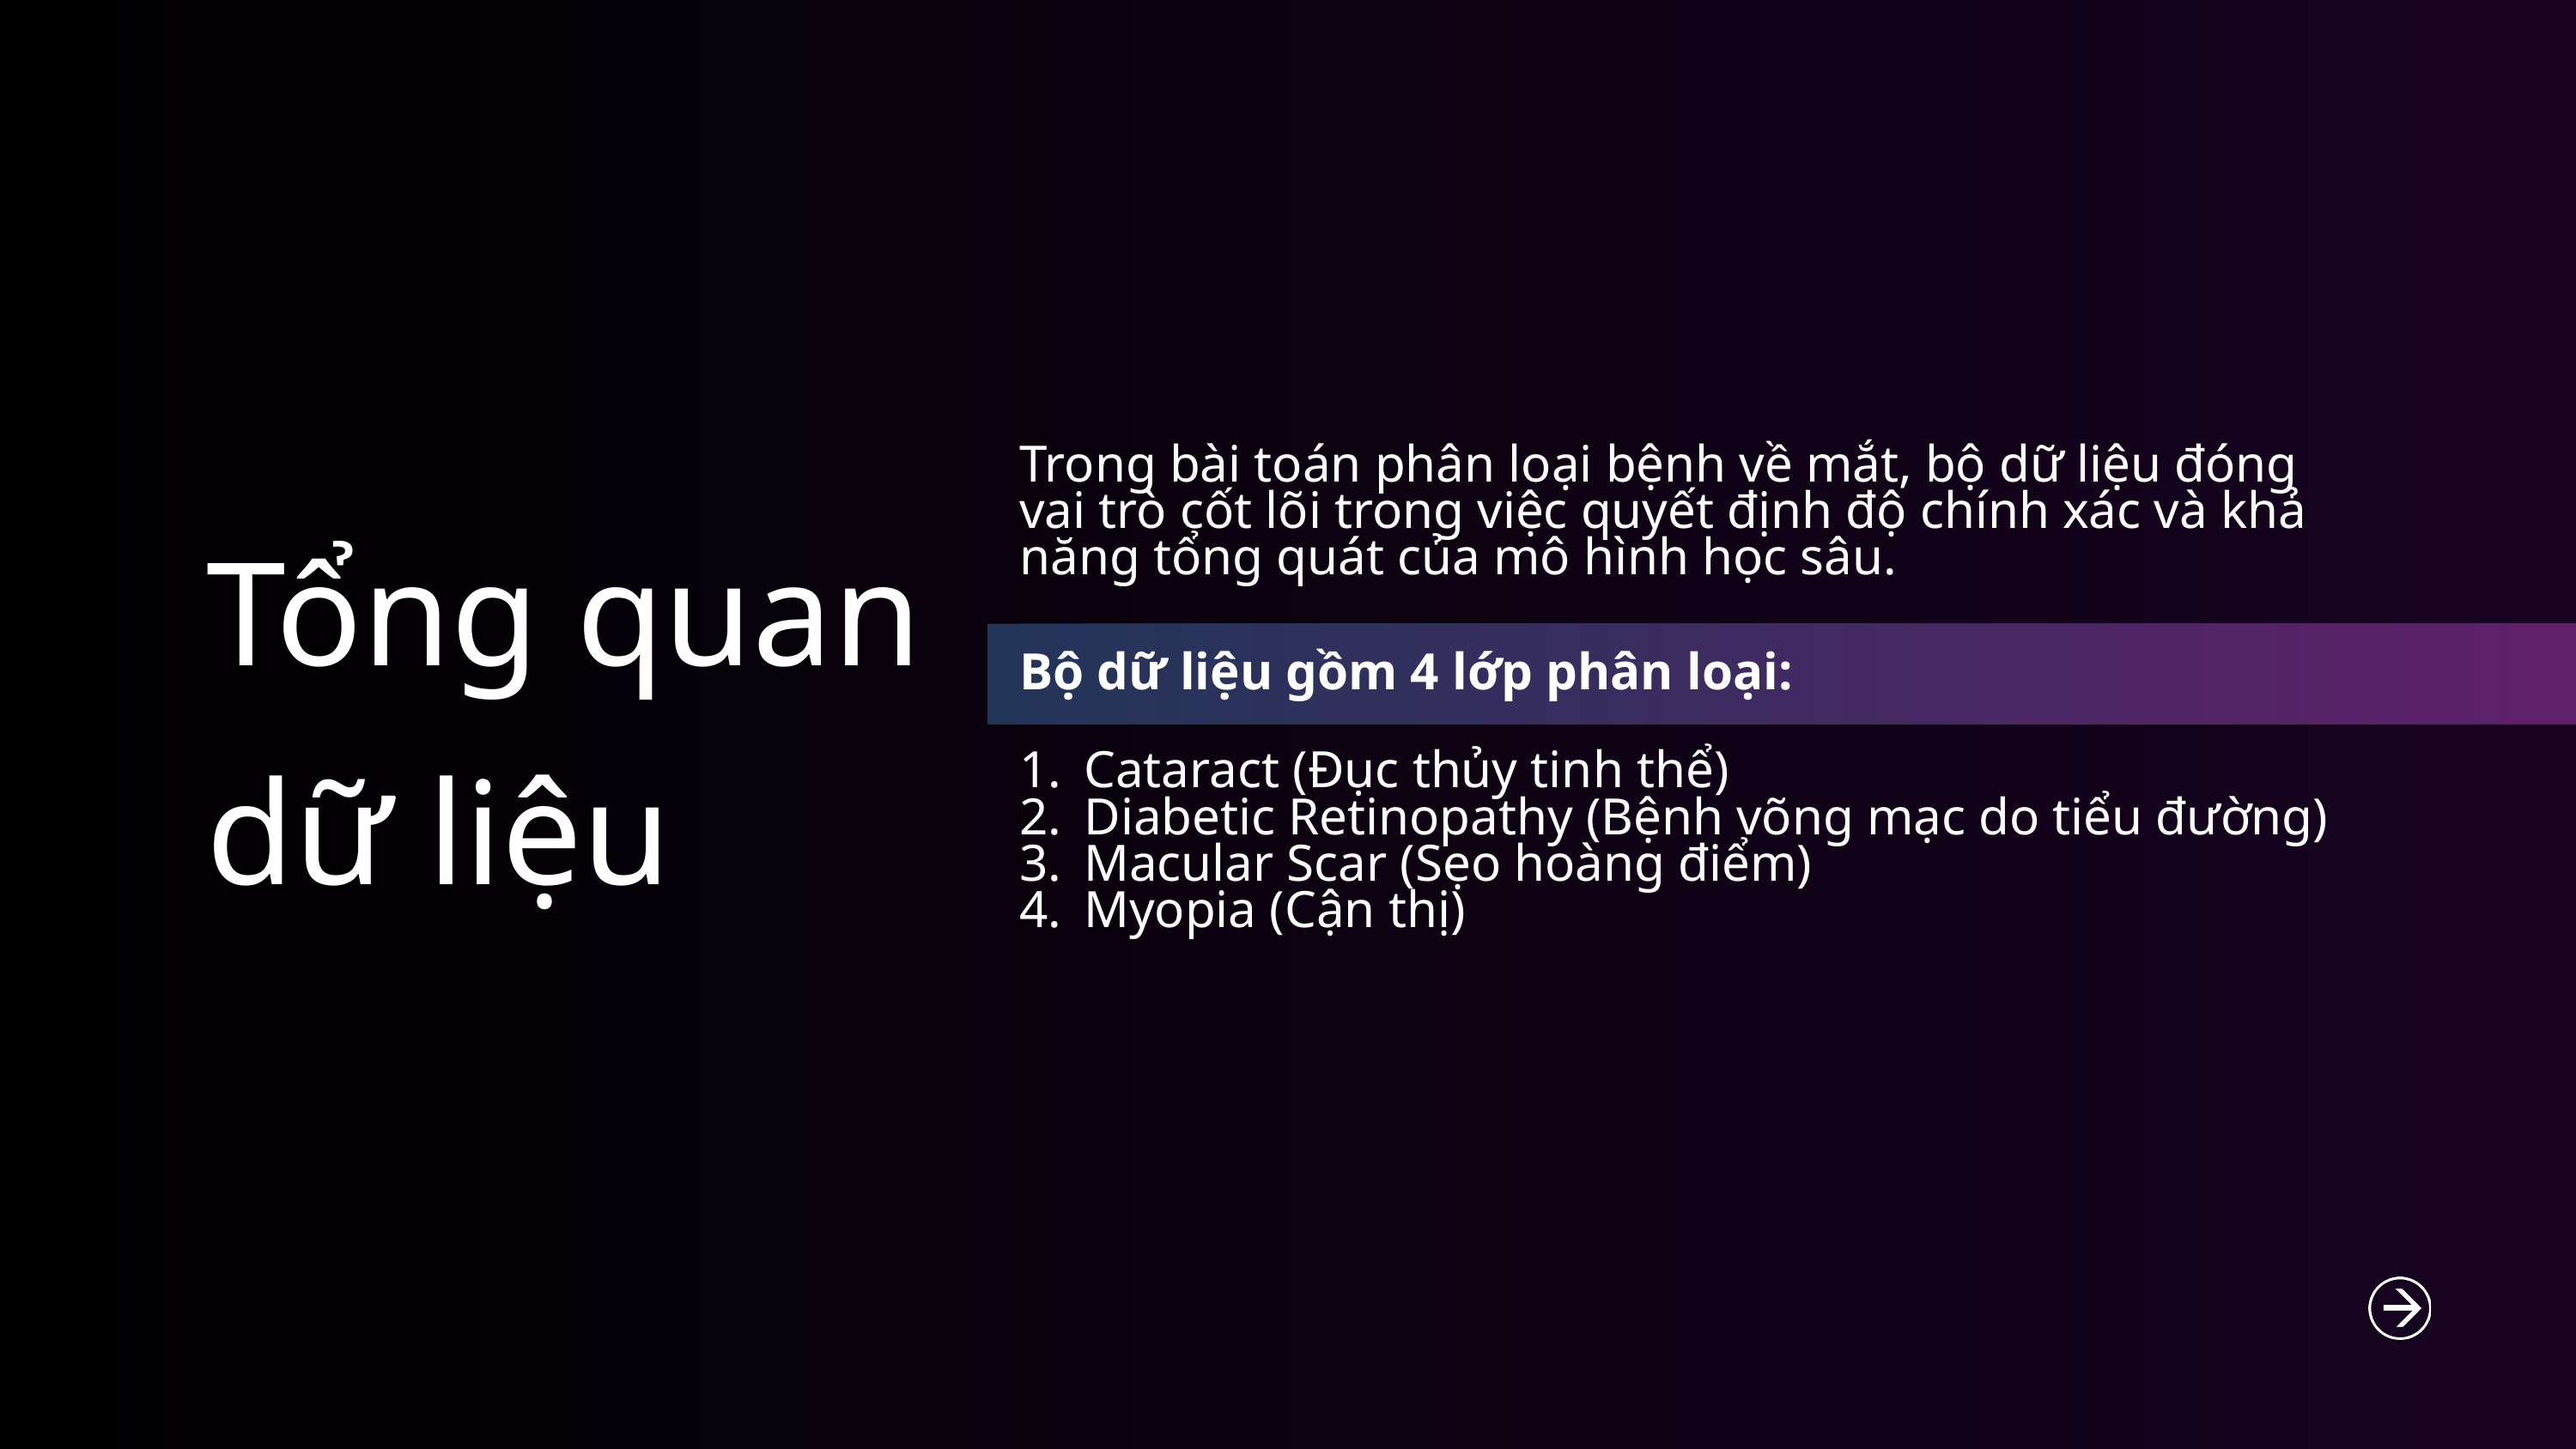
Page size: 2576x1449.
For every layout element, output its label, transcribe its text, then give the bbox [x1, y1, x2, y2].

text_box Tổng quan dữ liệu [206, 475, 949, 913]
text_box Trong bài toán phân loại bệnh về mắt, bộ dữ liệu đóng vai trò cốt lõi trong việc quyết định độ chính xác và khả năng tổng quát của mô hình học sâu. [1019, 445, 2369, 585]
text_box [2368, 1276, 2432, 1340]
text_box Cataract (Đục thủy tinh thể) Diabetic Retinopathy (Bệnh võng mạc do tiểu đường) Macular Scar (Sẹo hoàng điểm) Myopia (Cận thị) [1019, 751, 2370, 938]
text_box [987, 623, 2576, 724]
